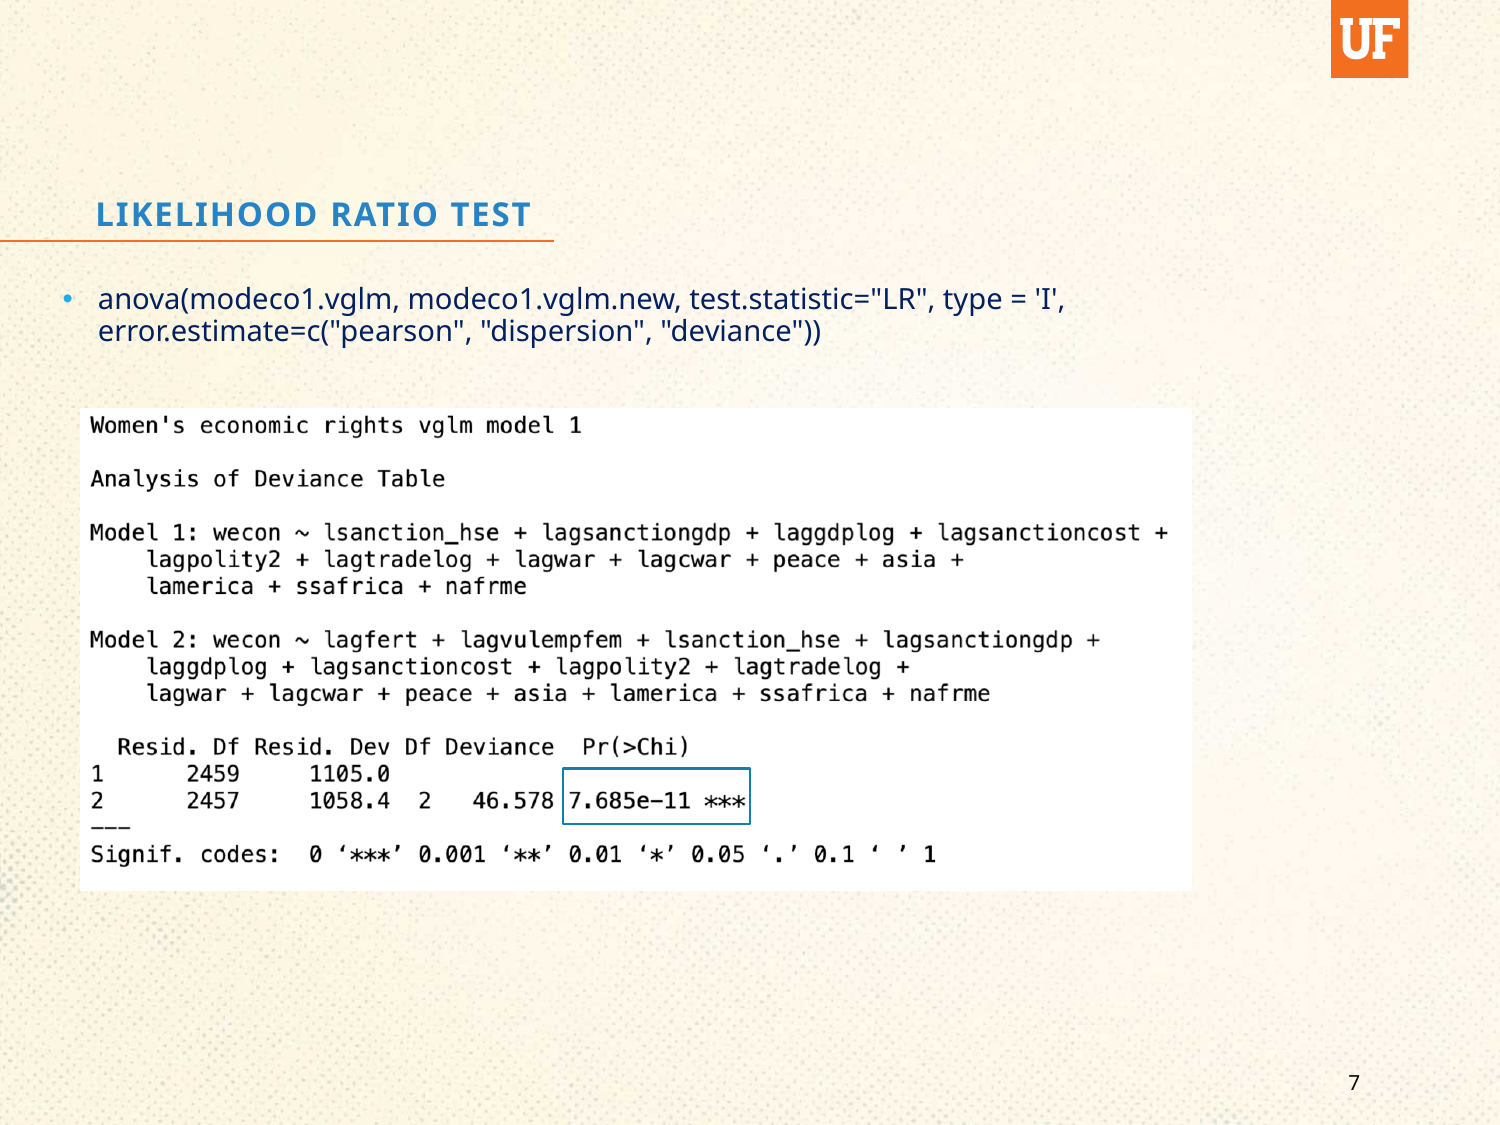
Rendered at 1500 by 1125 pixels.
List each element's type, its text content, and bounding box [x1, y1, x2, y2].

title Likelihood ratio test [80, 80, 1375, 241]
list anova(modeco1.vglm, modeco1.vglm.new, test.statistic="LR", type = 'I', error.estimate=c("pearson", "dispersion", "deviance")) [55, 277, 1281, 1045]
picture [0, 0, 1500, 1125]
slide_number 7 [1333, 1061, 1454, 1107]
